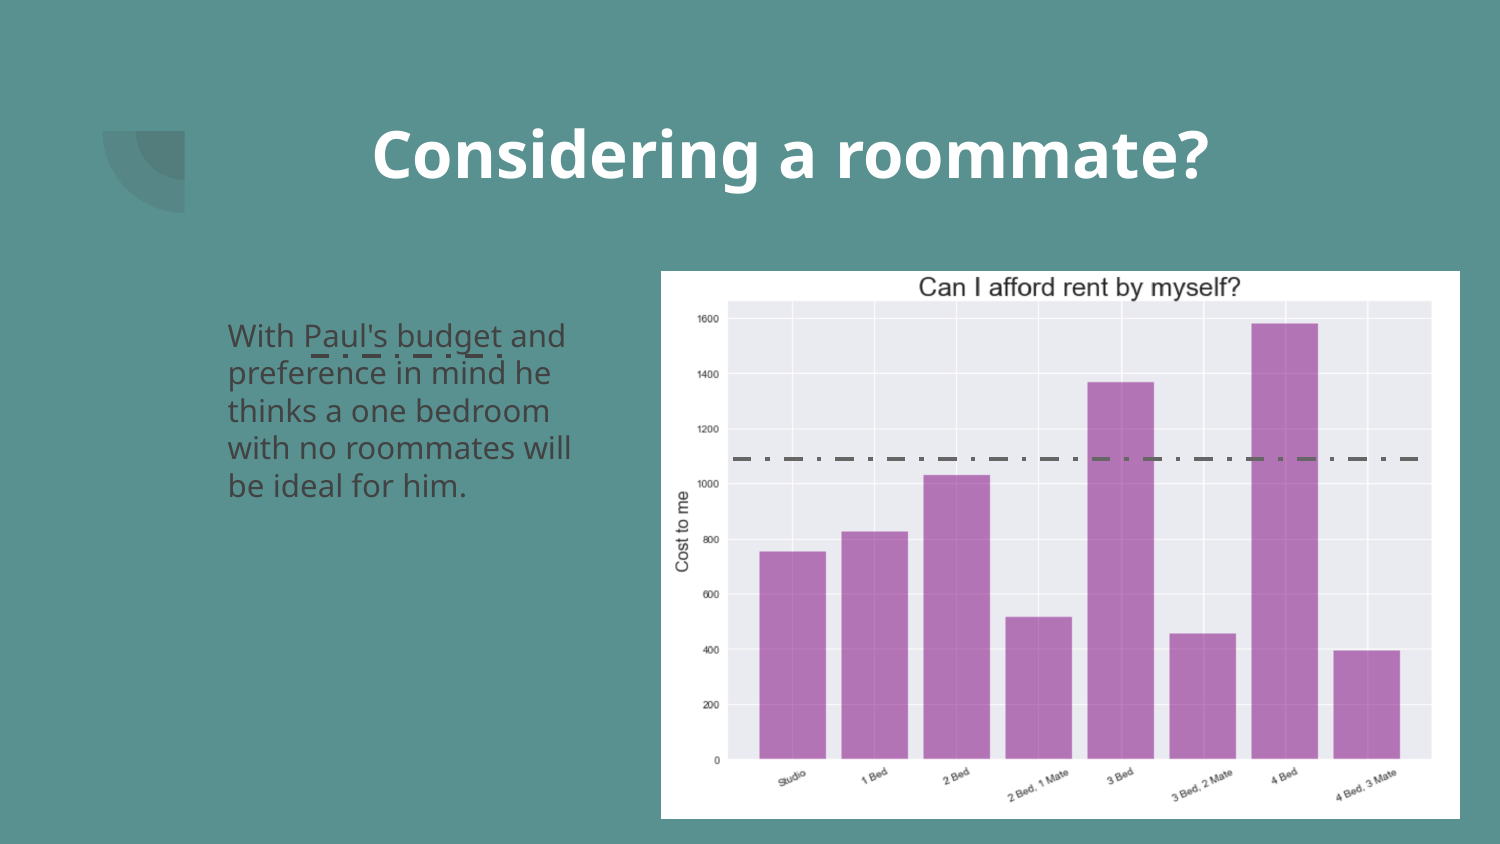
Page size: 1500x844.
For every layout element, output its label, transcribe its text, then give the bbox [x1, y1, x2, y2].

title Considering a roommate? [213, 98, 1368, 263]
picture [660, 271, 1461, 820]
text_box With Paul's budget and preference in mind he thinks a one bedroom with no roommates will be ideal for him. [212, 301, 631, 519]
